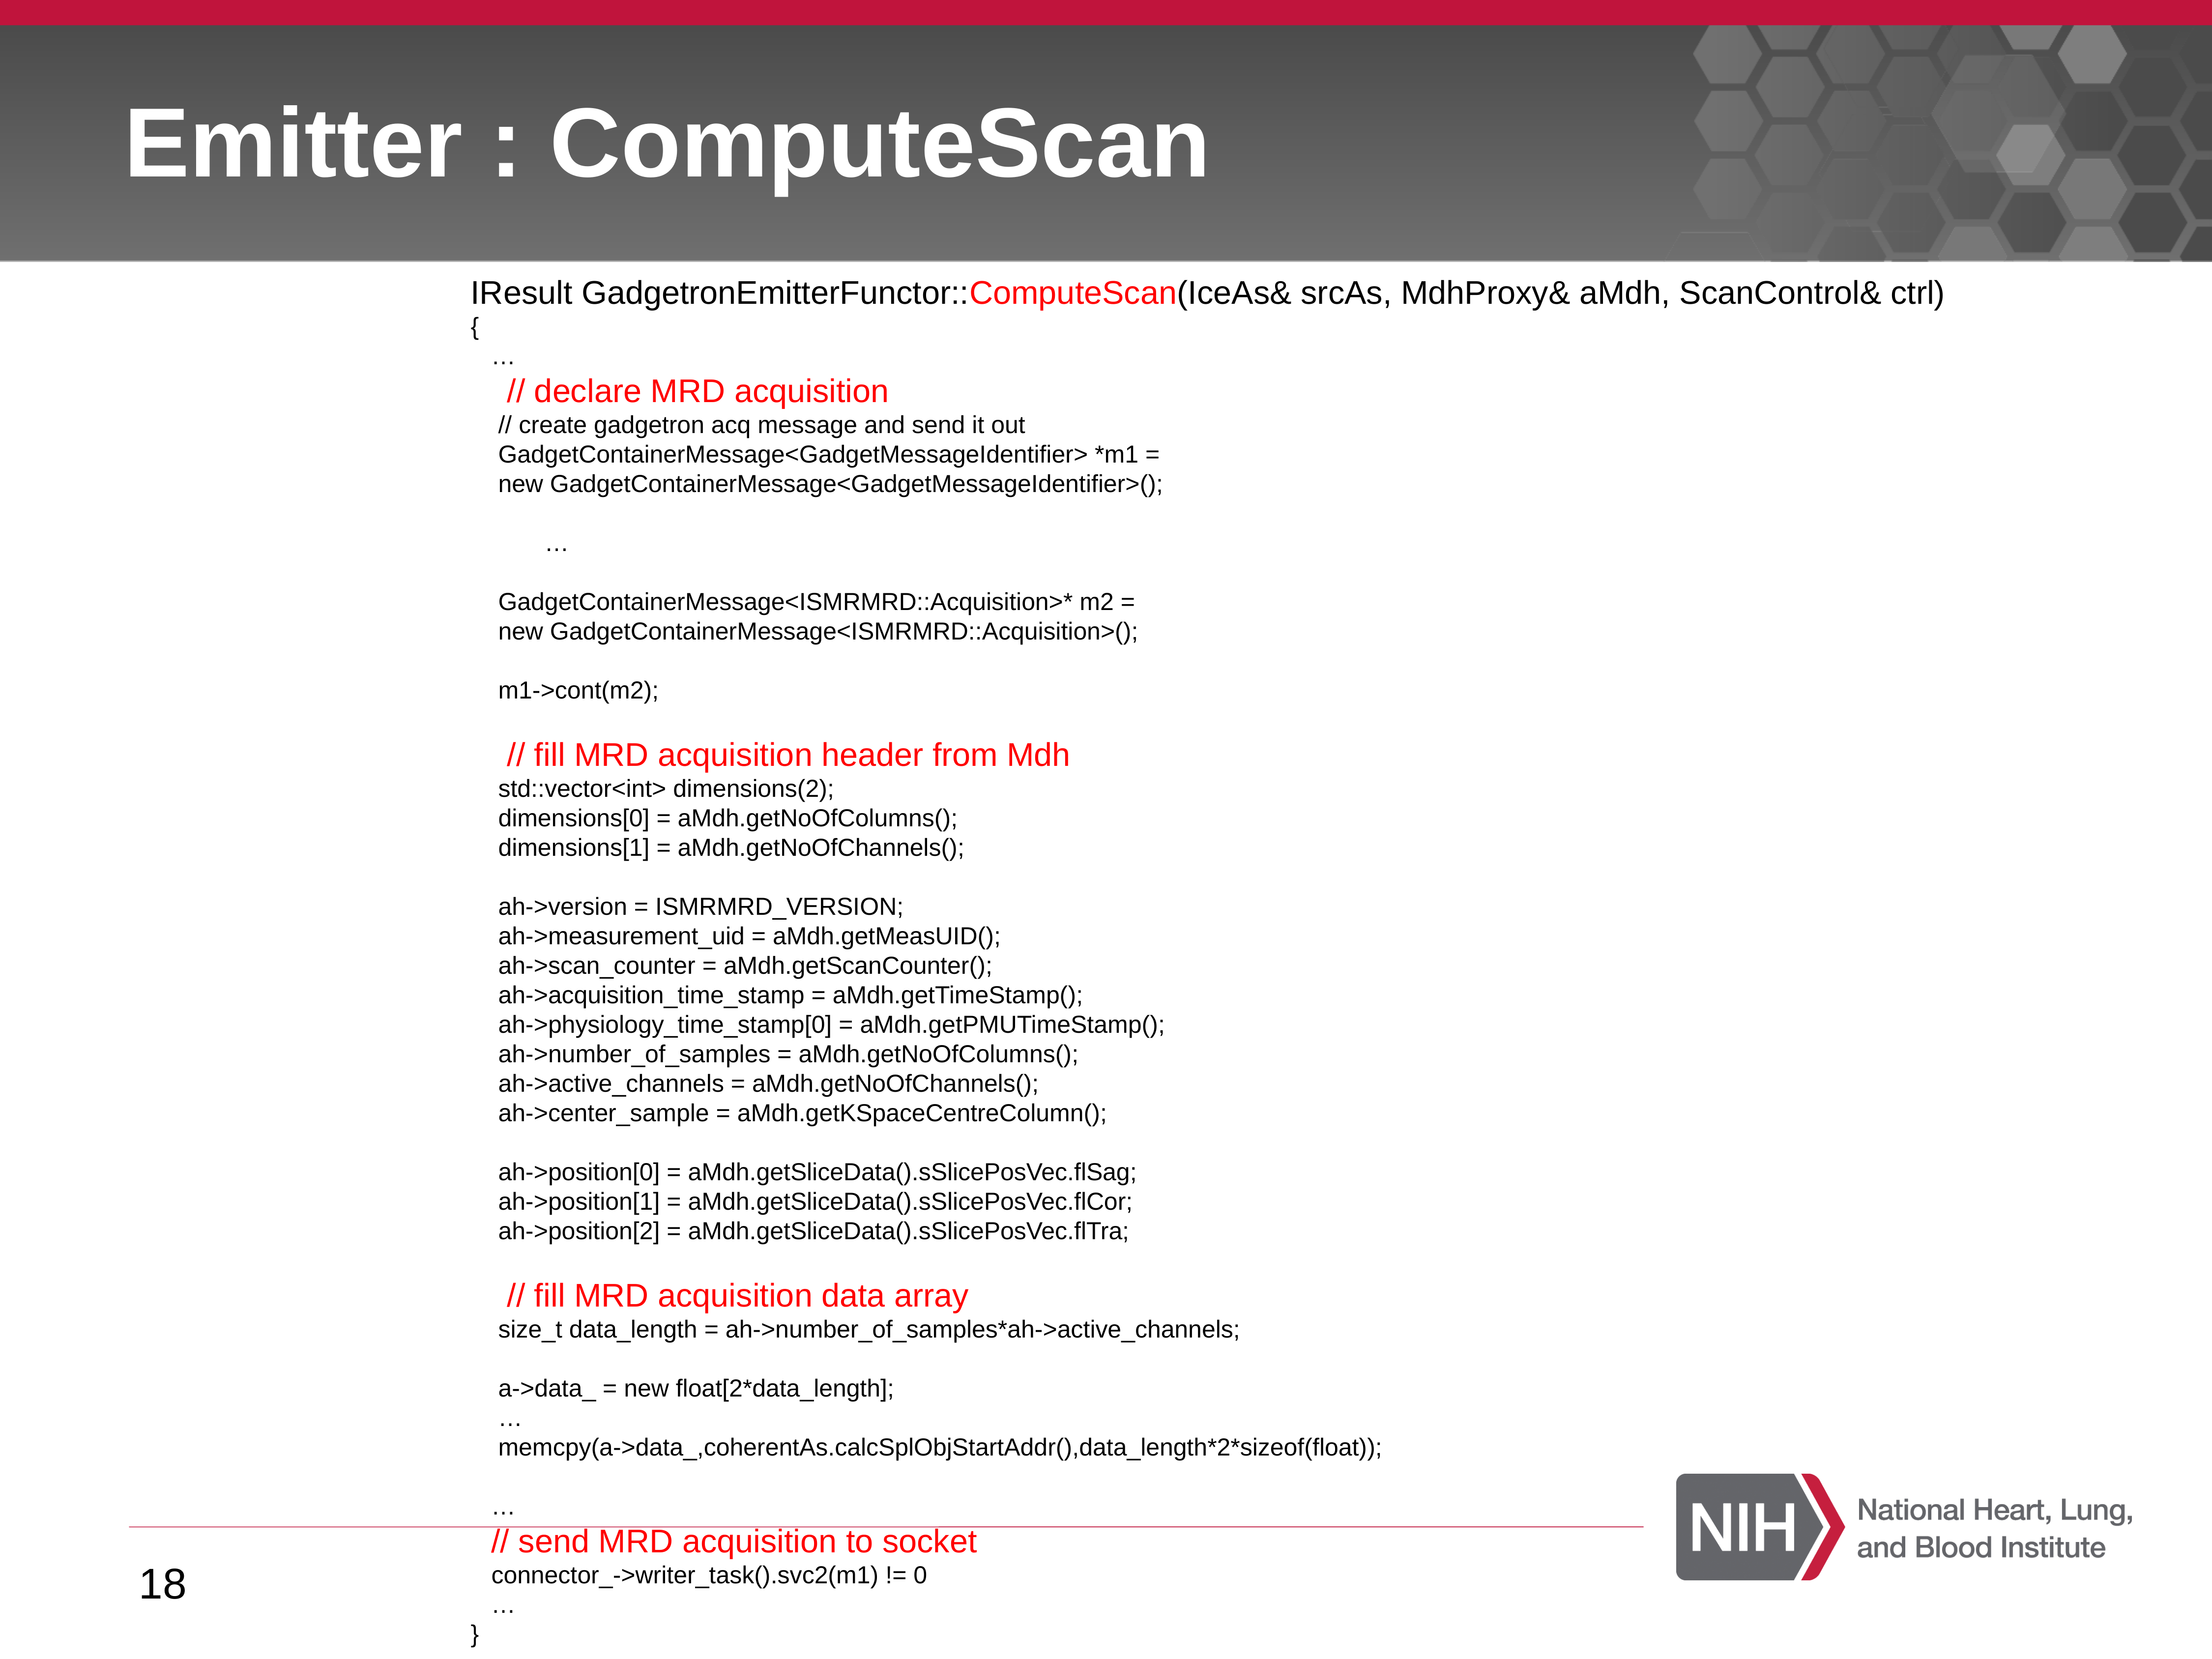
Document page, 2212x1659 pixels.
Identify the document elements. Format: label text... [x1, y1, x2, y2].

slide_number 18 [116, 1544, 259, 1635]
text_box IResult GadgetronEmitterFunctor::ComputeScan(IceAs& srcAs, MdhProxy& aMdh, ScanControl& ctrl) { … // declare MRD acquisition // create gadgetron acq message and send it out GadgetContainerMessage<GadgetMessageIdentifier> *m1 = new GadgetContainerMessage<GadgetMessageIdentifier>(); … GadgetContainerMessage<ISMRMRD::Acquisition>* m2 = new GadgetContainerMessage<ISMRMRD::Acquisition>(); m1->cont(m2); // fill MRD acquisition header from Mdh std::vector<int> dimensions(2); dimensions[0] = aMdh.getNoOfColumns(); dimensions[1] = aMdh.getNoOfChannels(); ah->version = ISMRMRD_VERSION; ah->measurement_uid = aMdh.getMeasUID(); ah->scan_counter = aMdh.getScanCounter(); ah->acquisition_time_stamp = aMdh.getTimeStamp(); ah->physiology_time_stamp[0] = aMdh.getPMUTimeStamp(); ah->number_of_samples = aMdh.getNoOfColumns(); ah->active_channels = aMdh.getNoOfChannels(); ah->center_sample = aMdh.getKSpaceCentreColumn(); ah->position[0] = aMdh.getSliceData().sSlicePosVec.flSag; ah->position[1] = aMdh.getSliceData().sSlicePosVec.flCor; ah->position[2] = aMdh.getSliceData().sSlicePosVec.flTra; // fill MRD acquisition data array size_t data_length = ah->number_of_samples*ah->active_channels; a->data_ = new float[2*data_length]; … memcpy(a->data_,coherentAs.calcSplObjStartAddr(),data_length*2*sizeof(float)); … // send MRD acquisition to socket connector_->writer_task().svc2(m1) != 0 … } [463, 267, 1961, 1651]
title Emitter : ComputeScan [102, 34, 2109, 240]
picture [1961, 1474, 2132, 1580]
picture [0, 26, 2212, 262]
